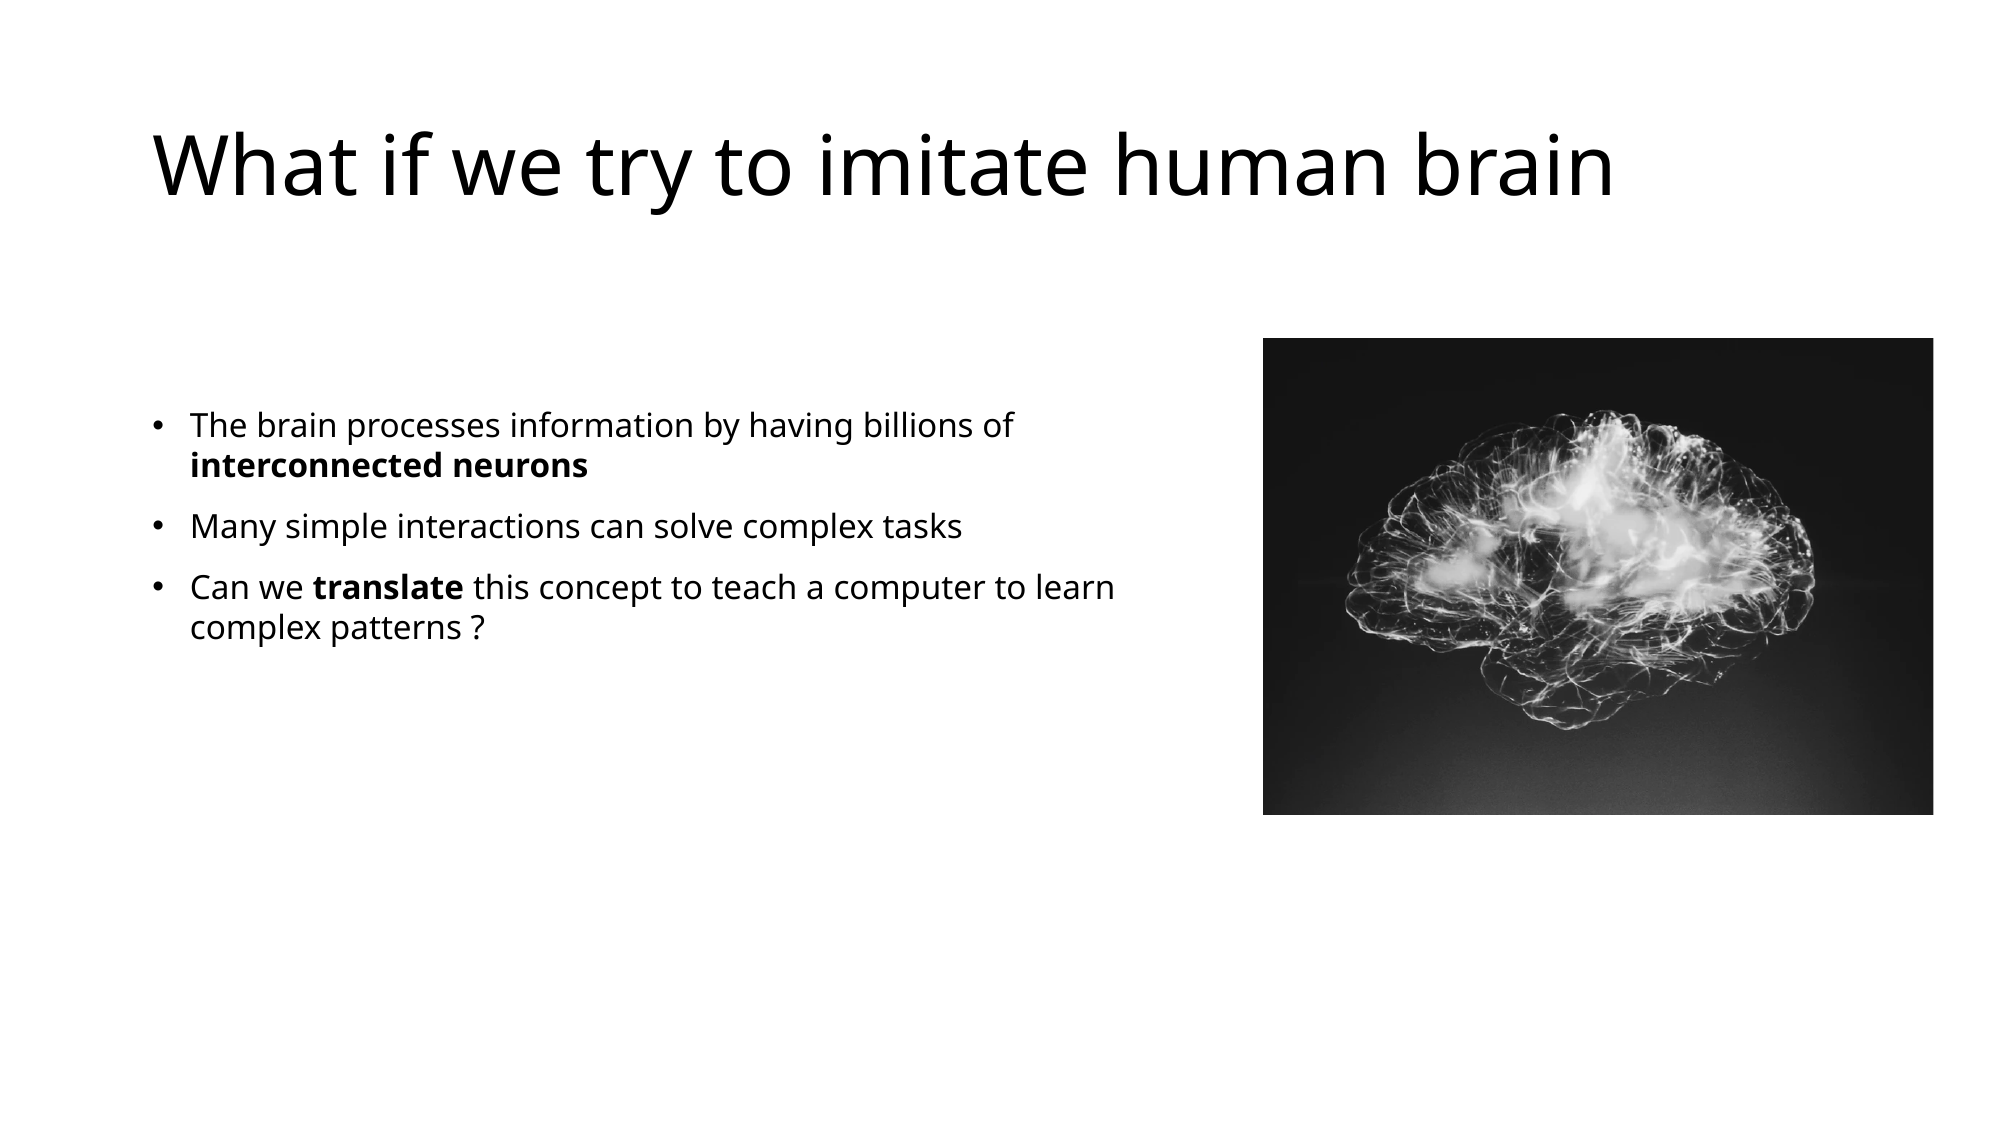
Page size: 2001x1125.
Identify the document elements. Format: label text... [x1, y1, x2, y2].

text_box The brain processes information by having billions of interconnected neurons Many simple interactions can solve complex tasks Can we translate this concept to teach a computer to learn complex patterns ? [137, 389, 1258, 921]
title What if we try to imitate human brain [137, 59, 1863, 278]
picture [1256, 337, 1934, 816]
